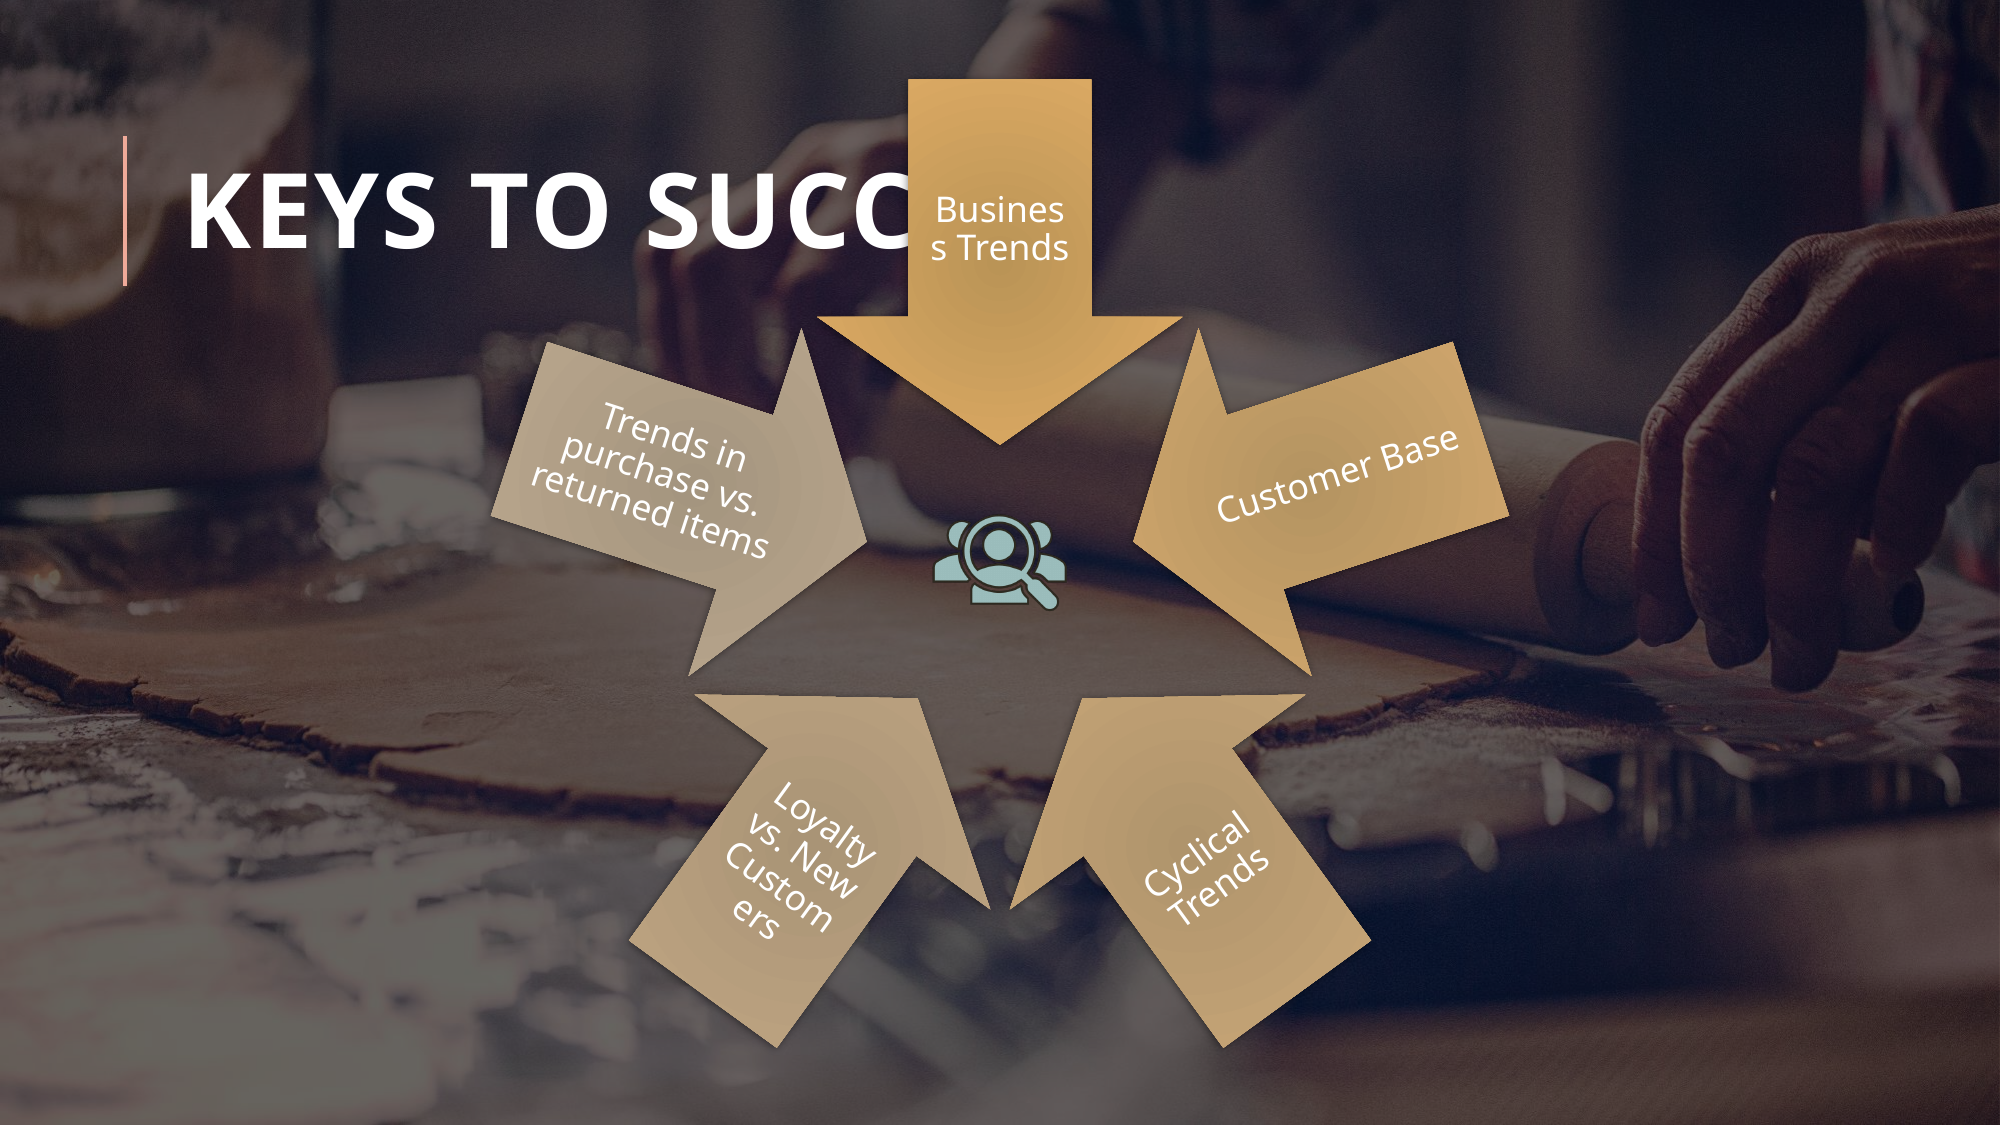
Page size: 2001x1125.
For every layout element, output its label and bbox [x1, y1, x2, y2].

picture [0, 0, 2000, 1125]
list [364, 79, 1636, 1030]
